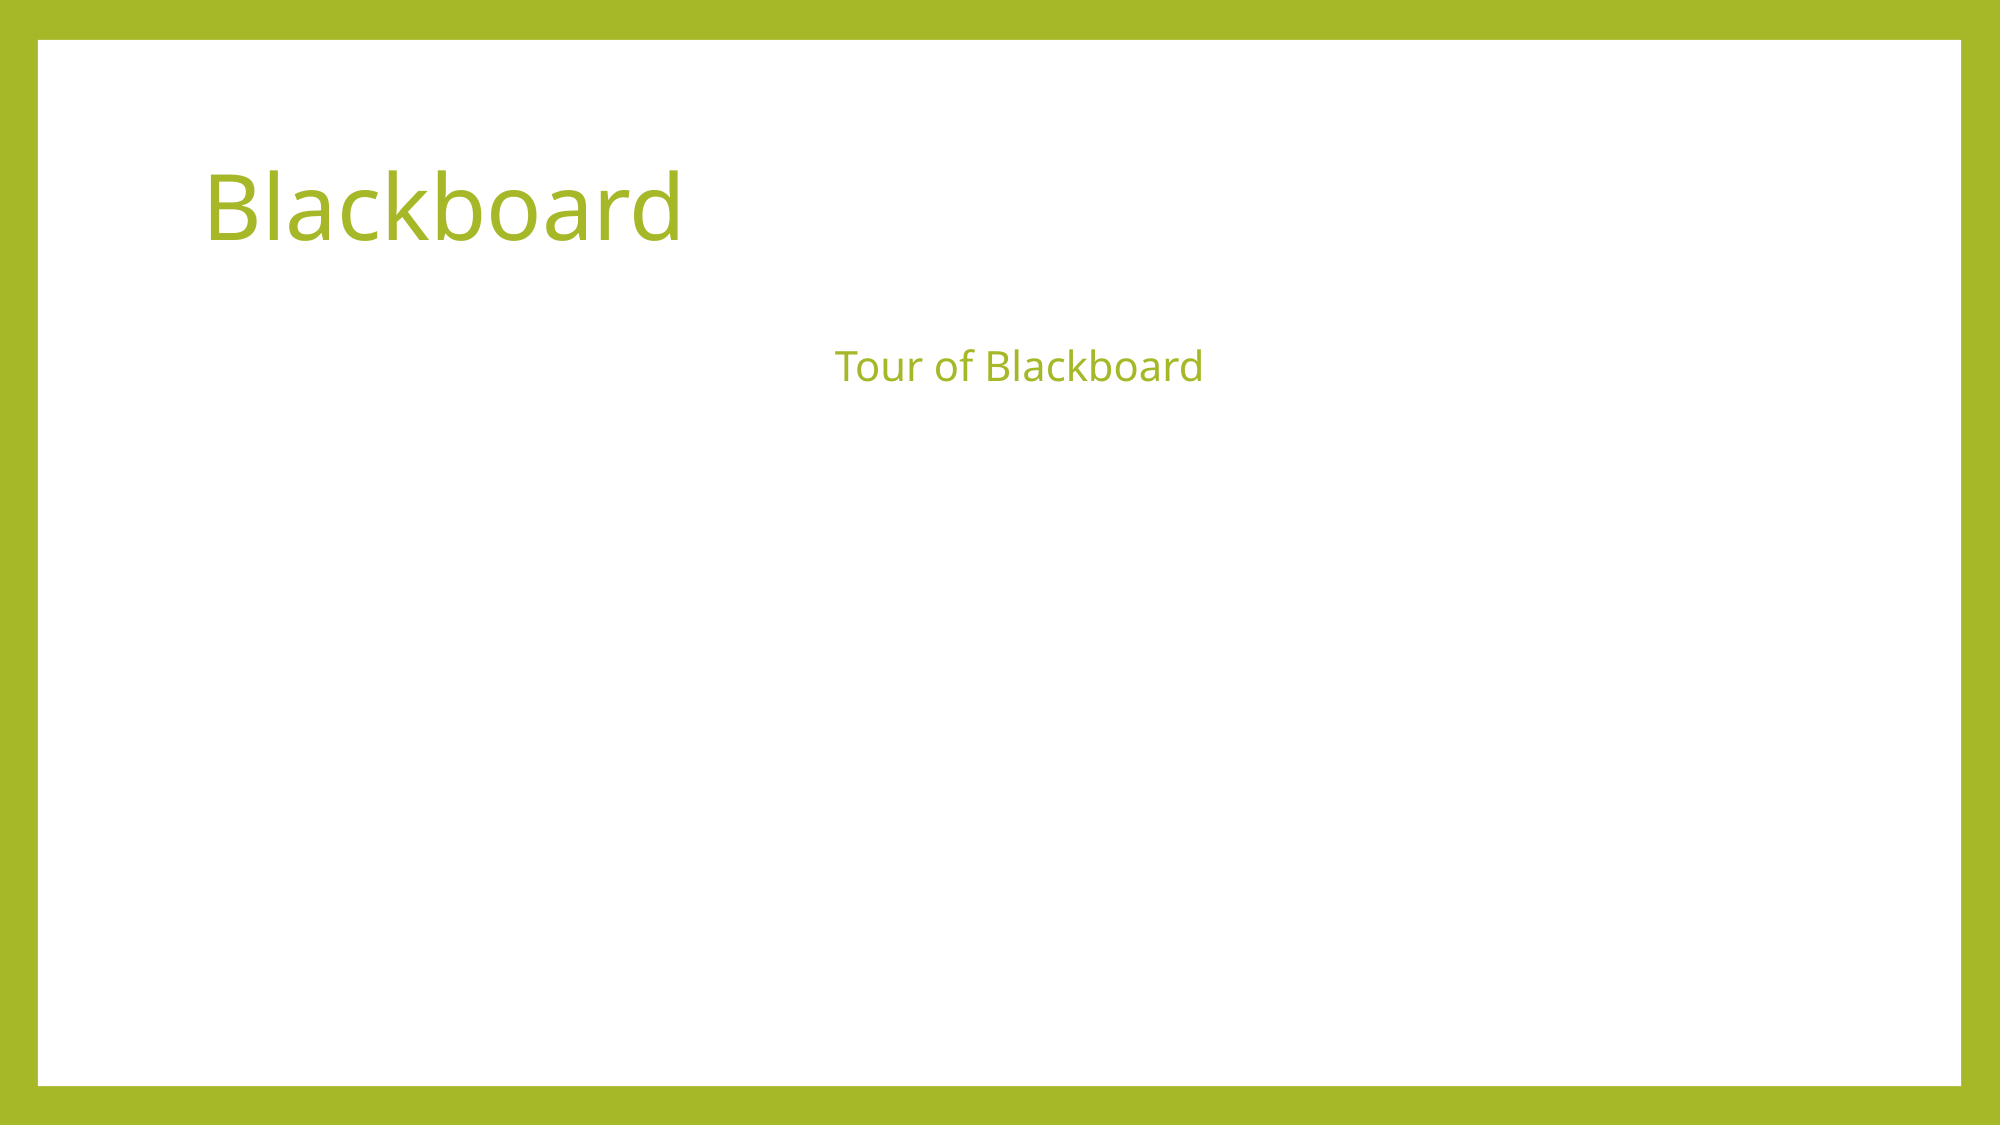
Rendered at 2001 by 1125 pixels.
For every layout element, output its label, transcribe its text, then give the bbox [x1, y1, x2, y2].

list Tour of Blackboard [187, 337, 1808, 1000]
title Blackboard [187, 99, 1808, 323]
